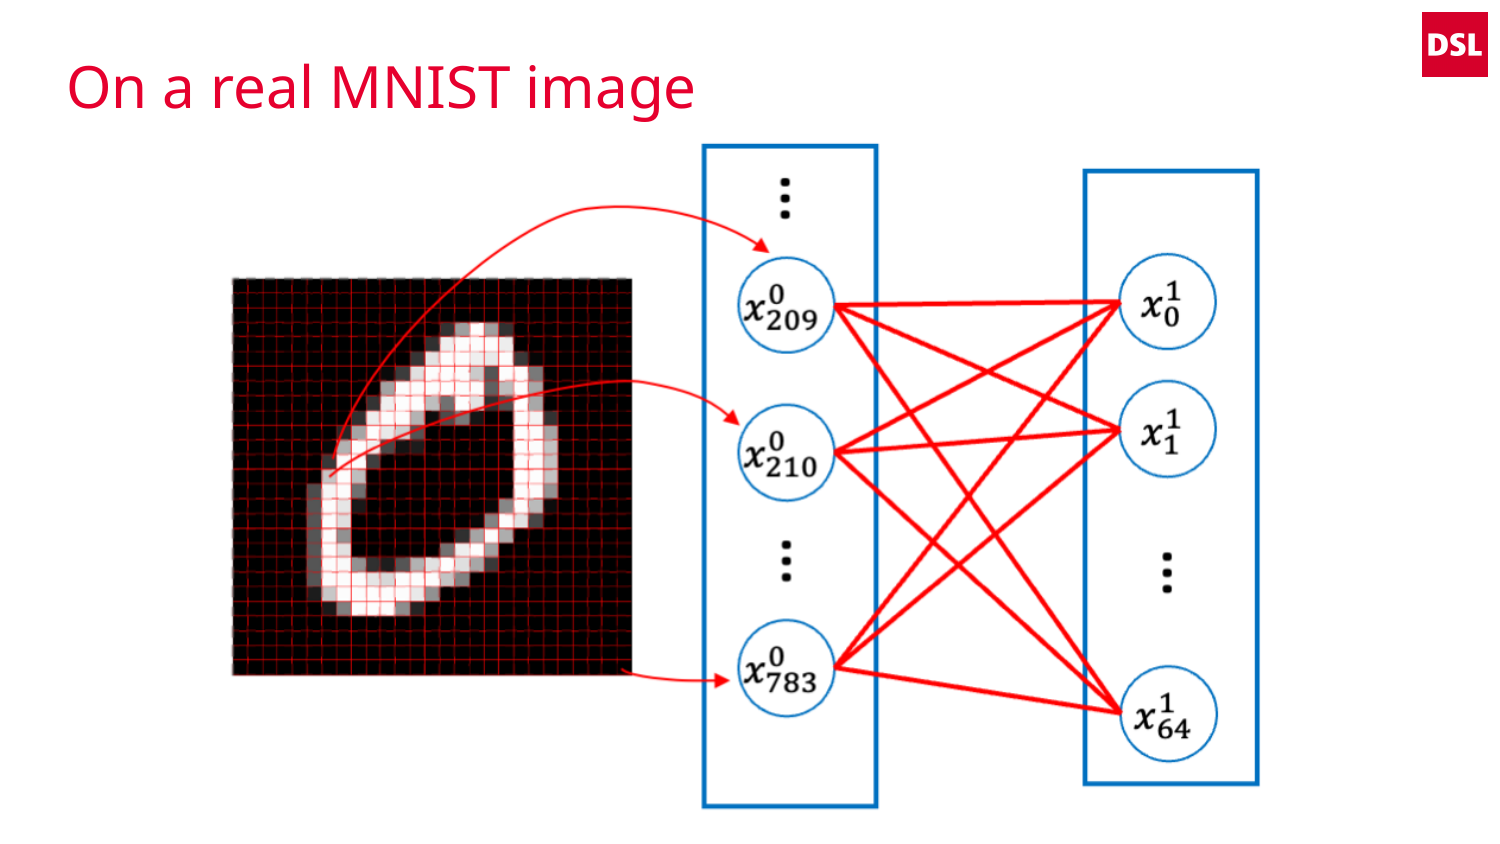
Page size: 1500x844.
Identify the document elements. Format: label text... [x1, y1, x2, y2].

title On a real MNIST image [51, 35, 1449, 130]
picture [1422, 12, 1488, 77]
picture [156, 129, 1344, 837]
